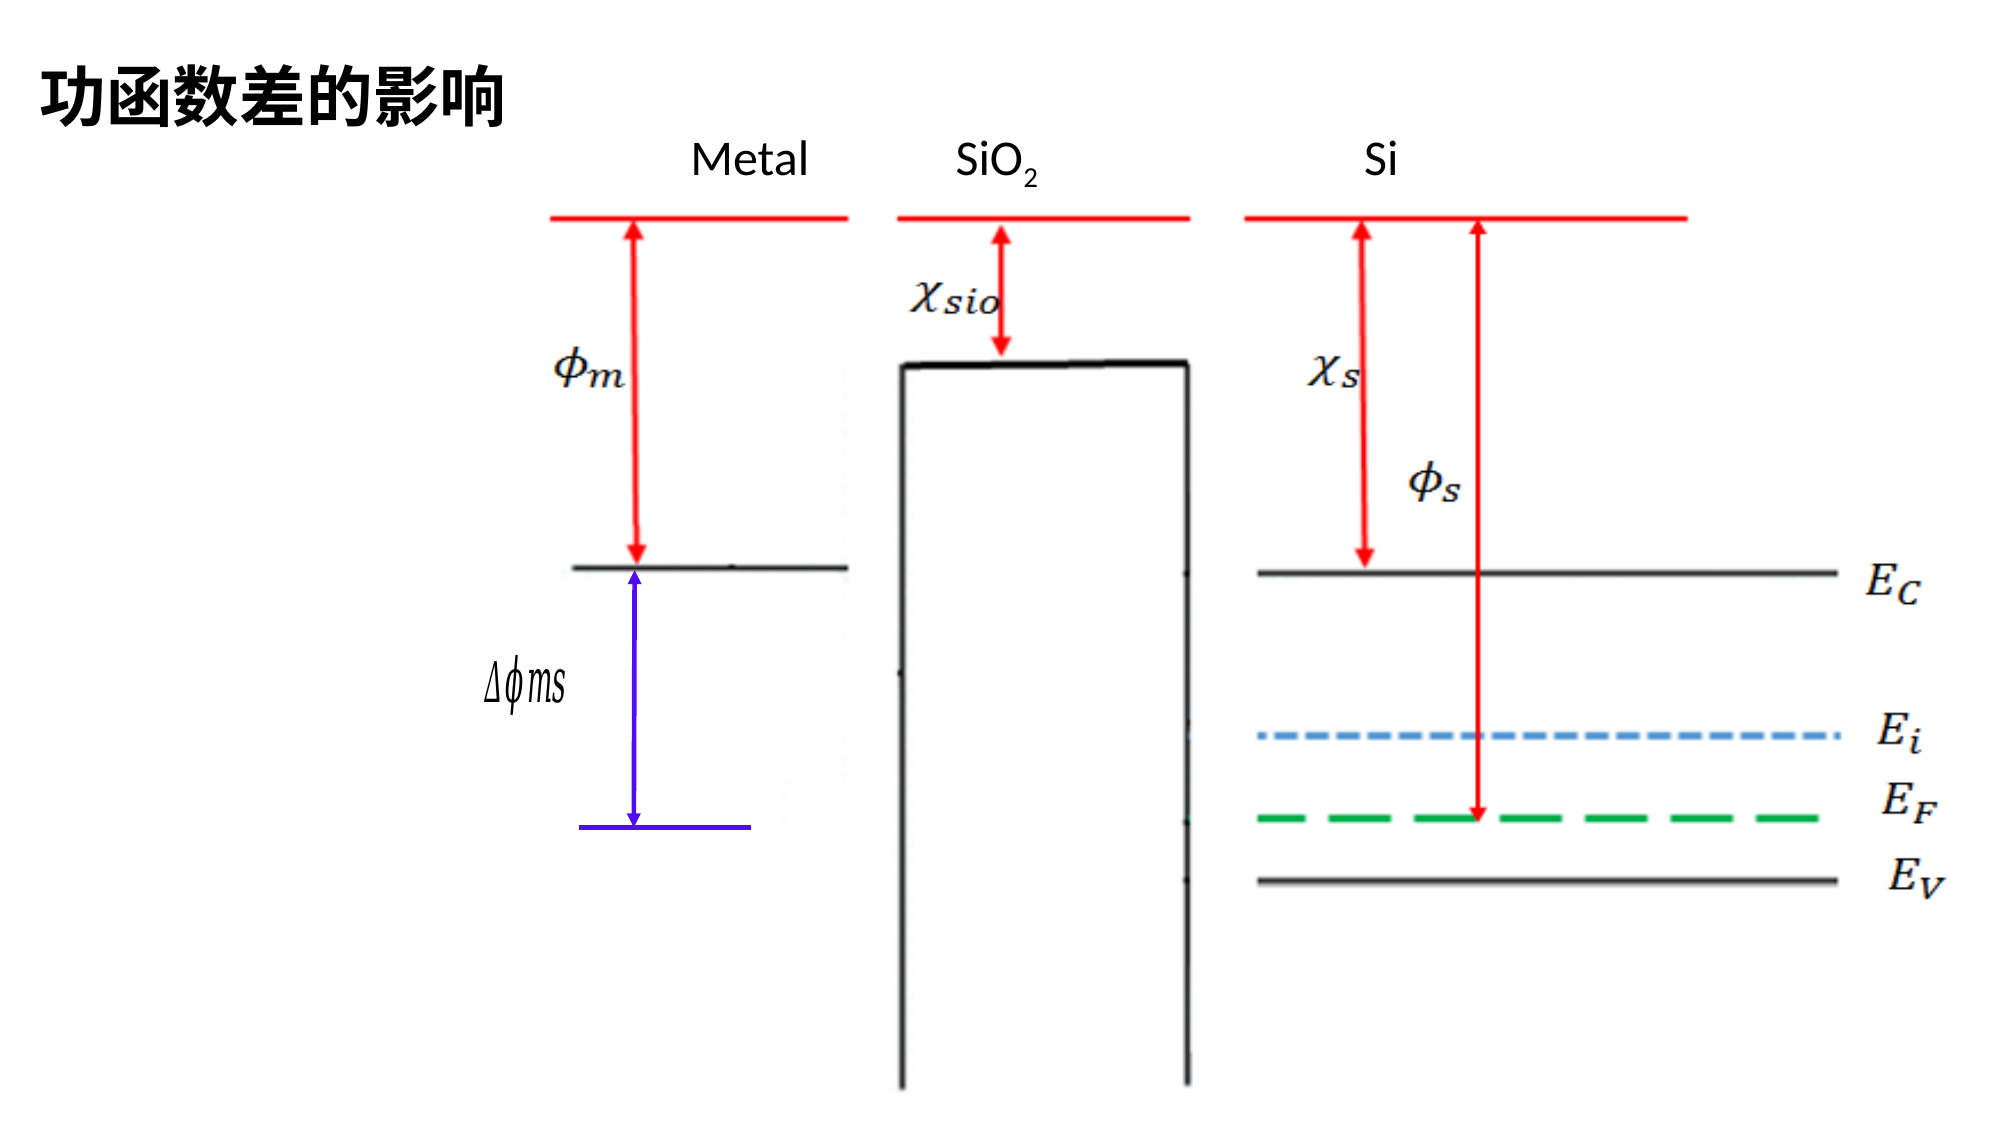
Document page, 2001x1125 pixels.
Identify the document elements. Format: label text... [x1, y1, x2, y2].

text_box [505, 117, 1963, 1103]
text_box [483, 570, 751, 828]
text_box 功函数差的影响 [24, 0, 568, 143]
